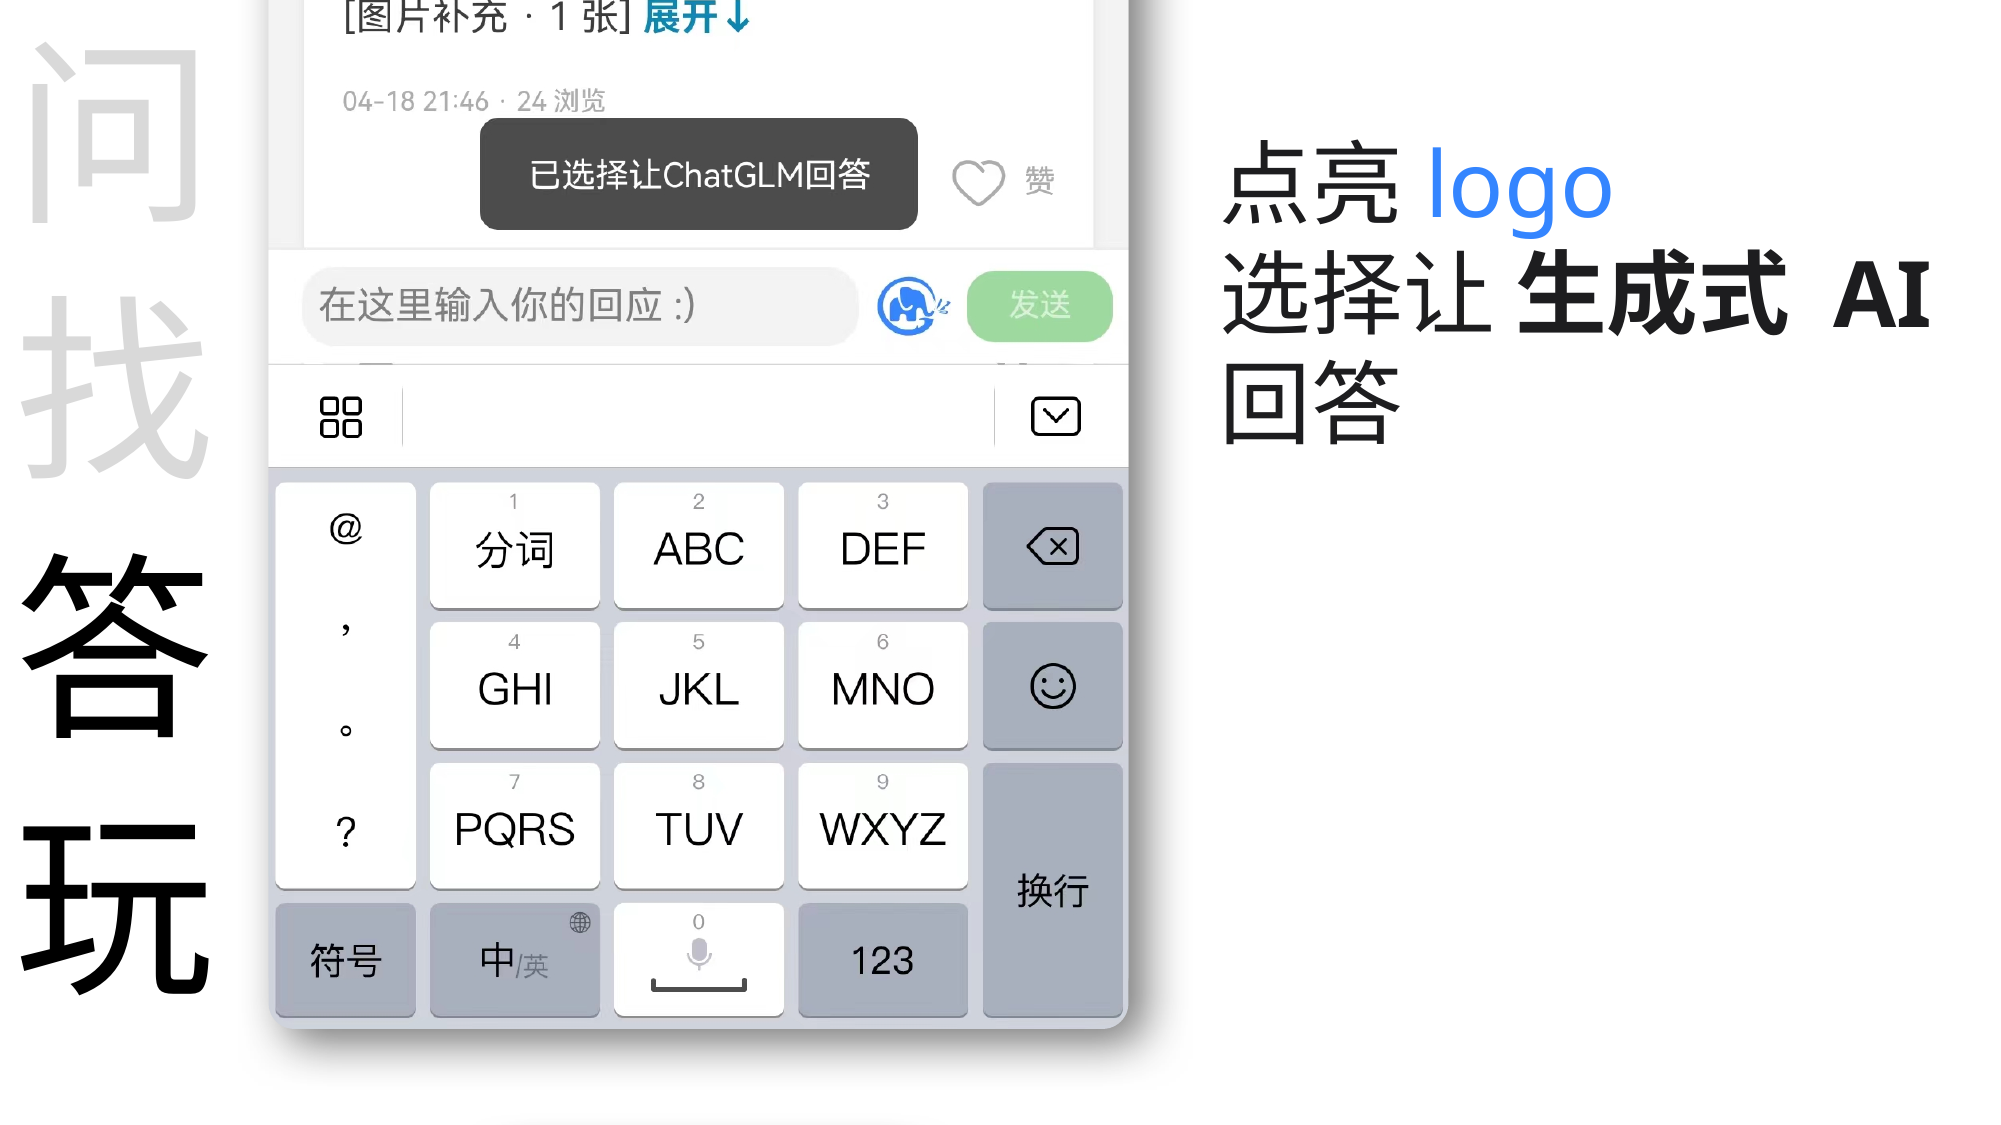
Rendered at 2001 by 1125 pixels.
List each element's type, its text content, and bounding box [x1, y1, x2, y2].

text_box 点亮logo 选择让 生成式 AI 回答 [1204, 118, 1967, 463]
text_box 玩 [0, 772, 193, 1028]
picture [268, 0, 1129, 1029]
text_box 找 [0, 257, 193, 513]
text_box 问 [0, 0, 193, 255]
text_box 答 [0, 514, 193, 770]
